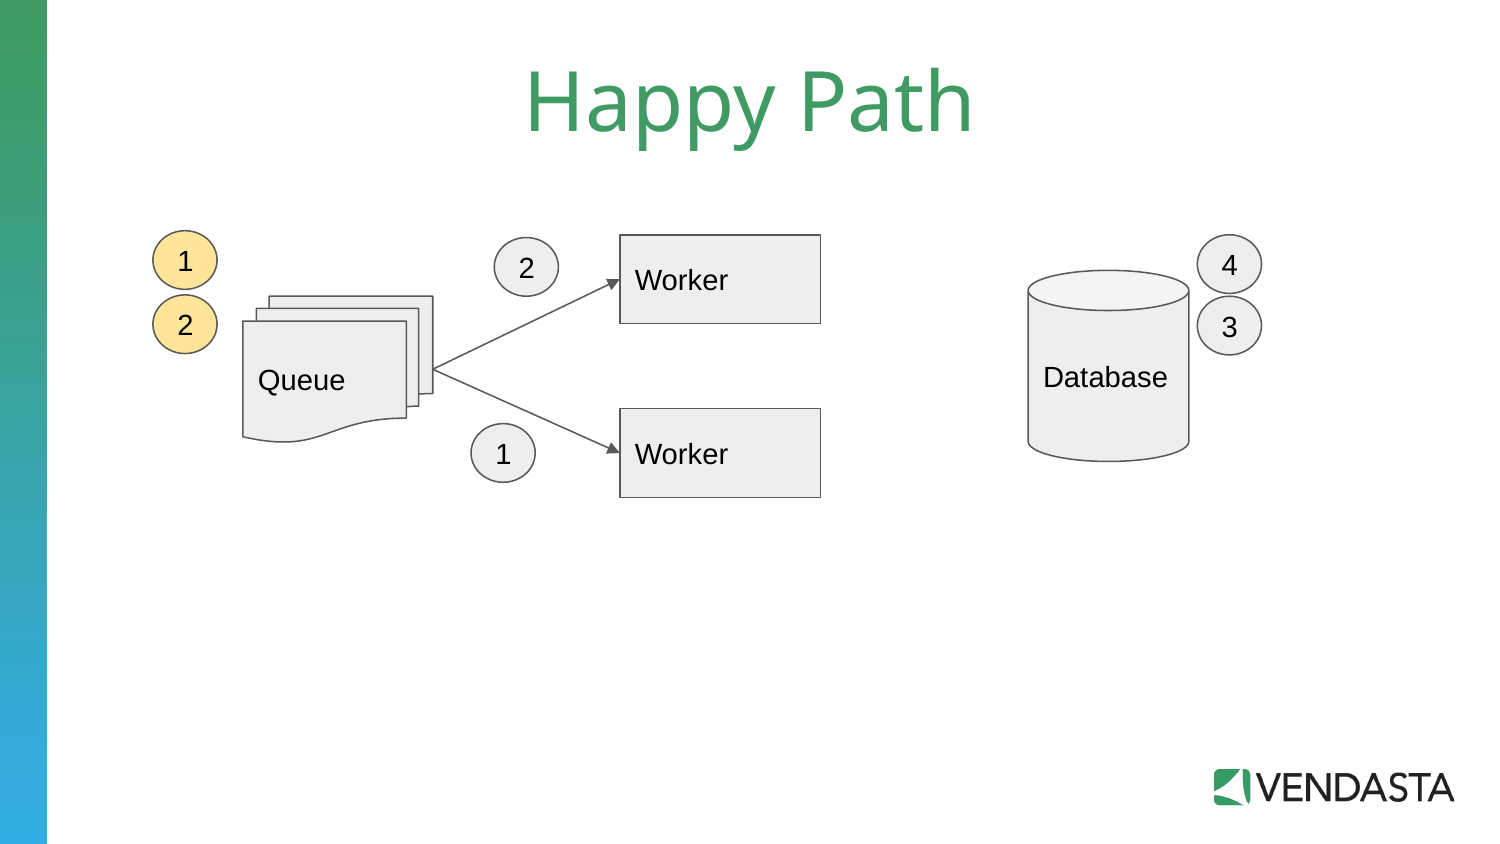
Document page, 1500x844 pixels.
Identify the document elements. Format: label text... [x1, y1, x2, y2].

text_box 1 [472, 462, 534, 483]
text_box 4 [1029, 270, 1188, 310]
text_box 1 [152, 230, 218, 290]
text_box 2 [494, 237, 559, 277]
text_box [432, 278, 621, 368]
text_box 2 [152, 294, 218, 354]
picture [0, 0, 48, 844]
text_box Happy Path [48, 0, 1462, 197]
text_box 3 [1197, 296, 1262, 355]
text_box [432, 369, 621, 454]
picture [1188, 747, 1480, 827]
text_box Worker [619, 234, 821, 324]
text_box Database [1028, 270, 1189, 462]
text_box Worker [619, 408, 821, 498]
text_box Queue [242, 296, 427, 442]
text_box 4 [1197, 234, 1262, 294]
